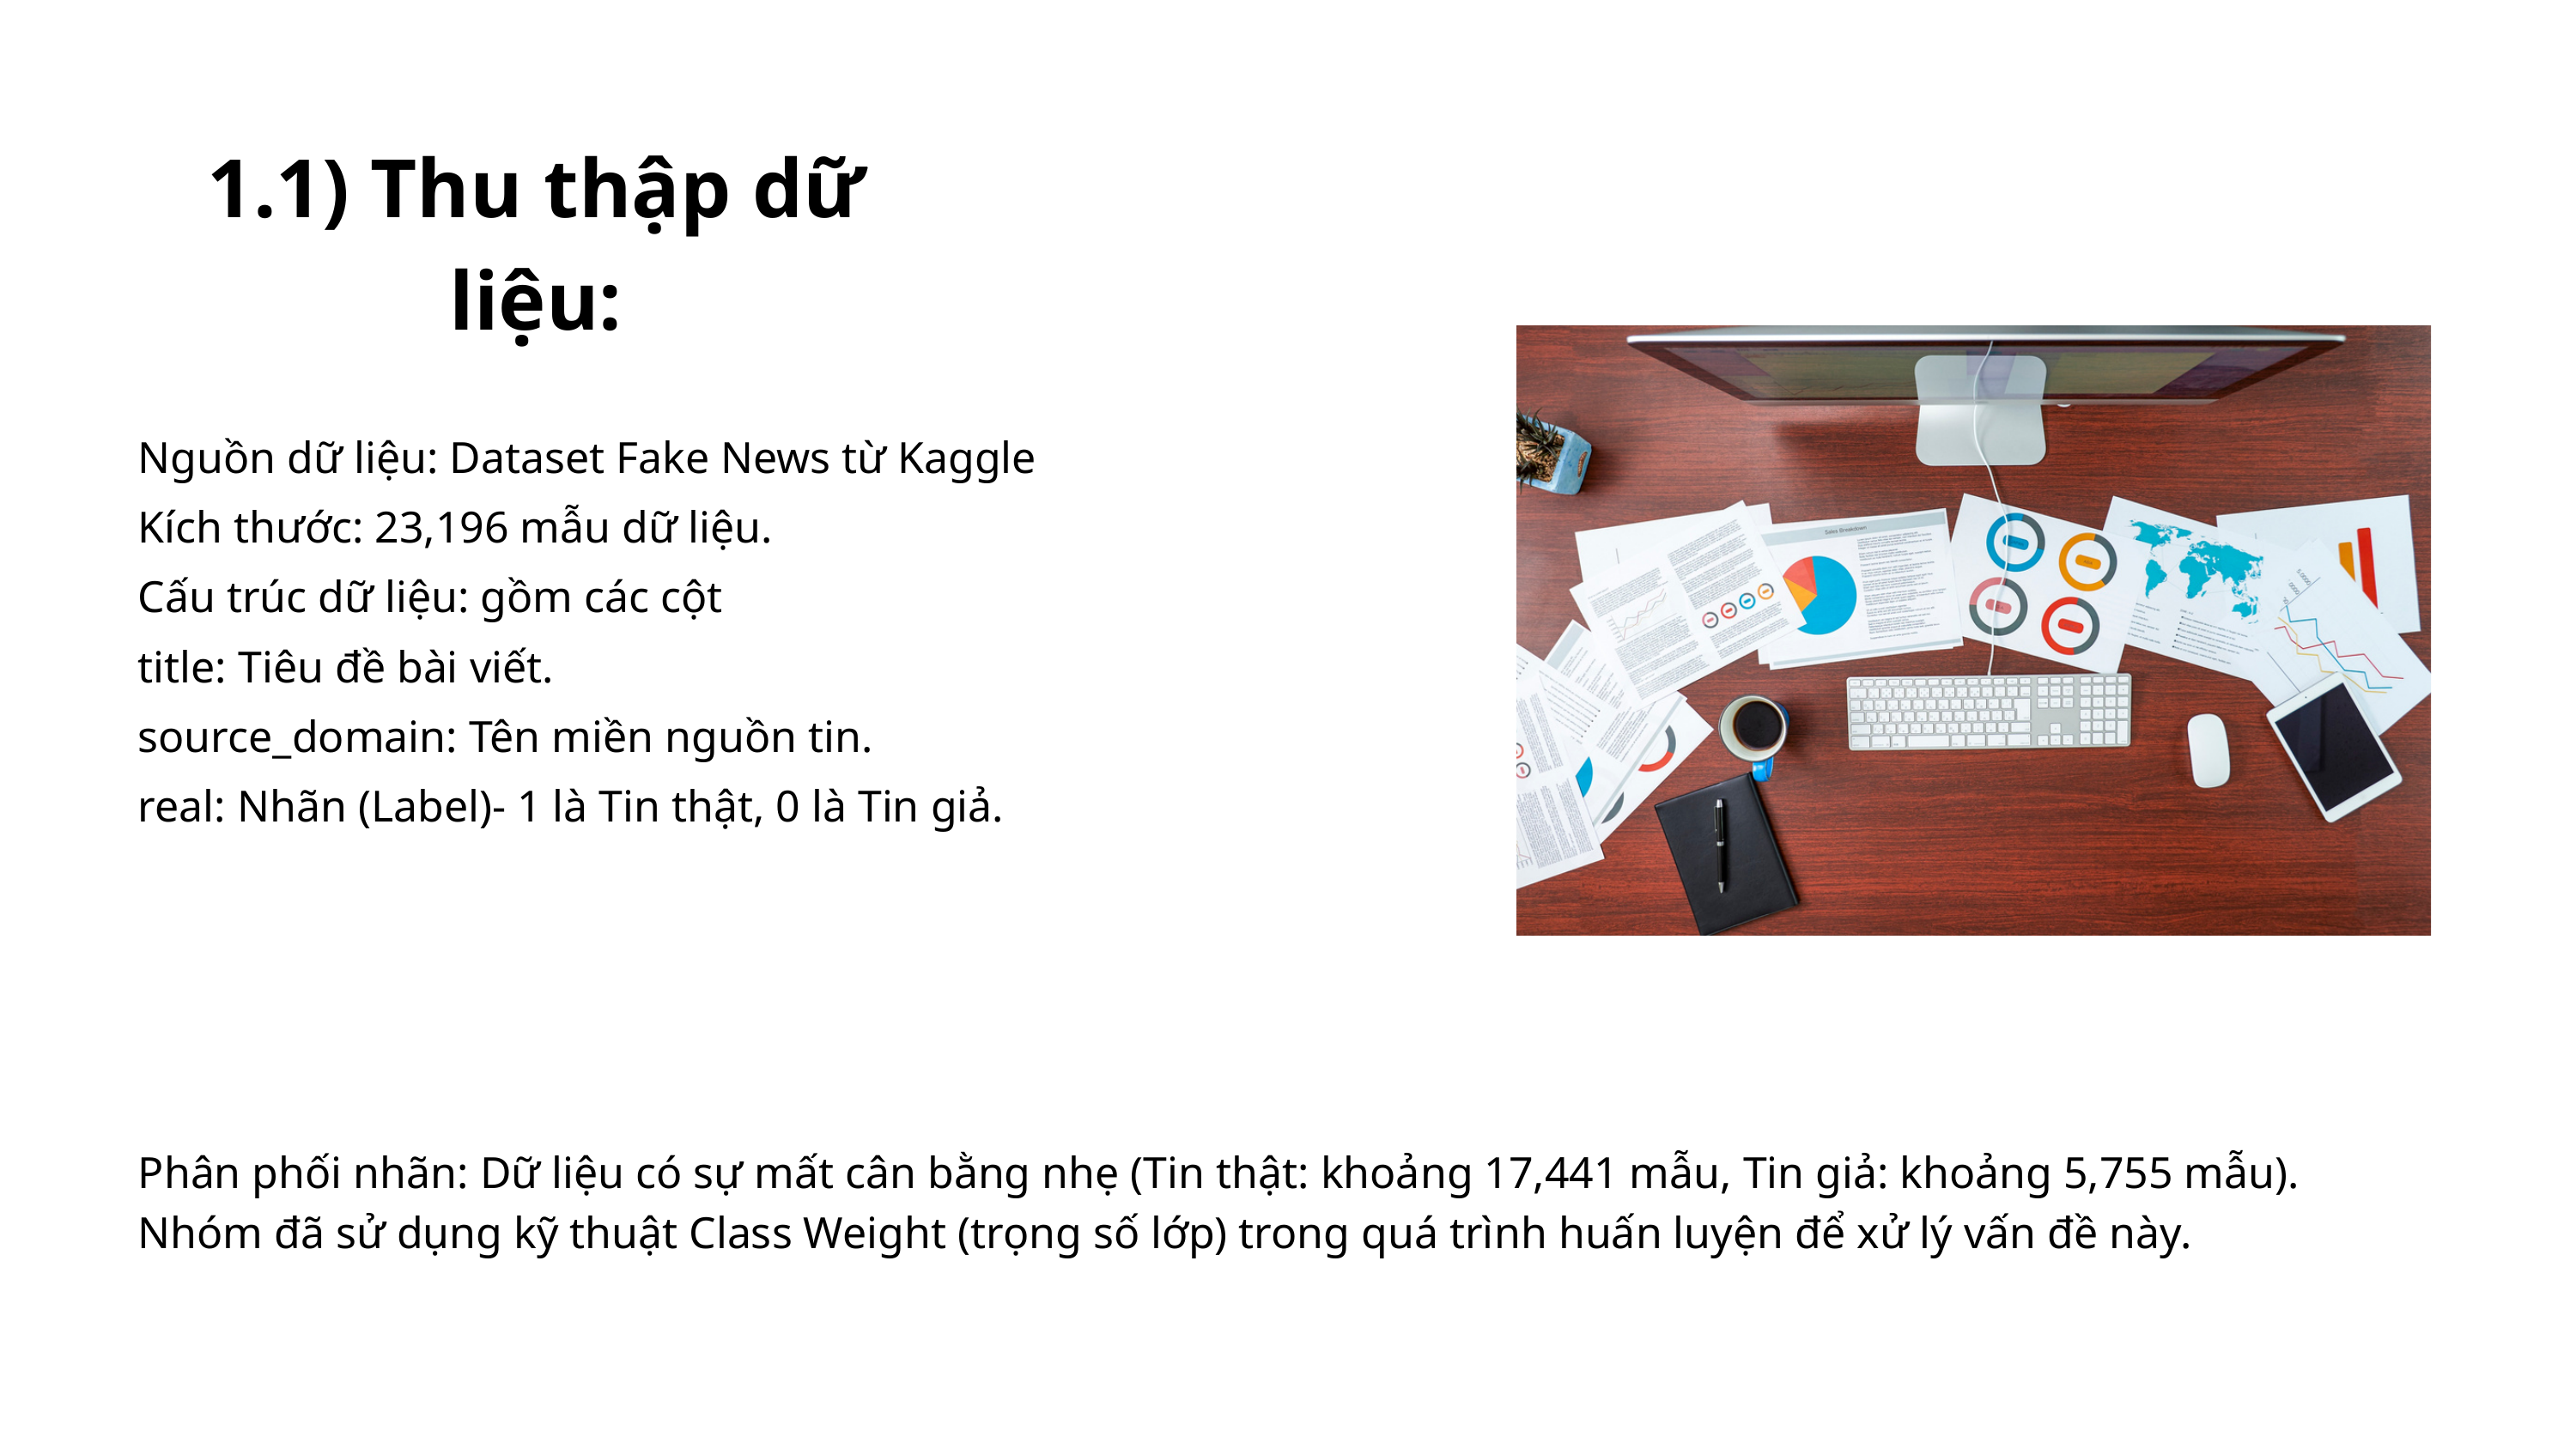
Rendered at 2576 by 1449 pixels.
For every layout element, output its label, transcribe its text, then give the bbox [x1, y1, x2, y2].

text_box 1.1) Thu thập dữ liệu: [144, 120, 927, 346]
text_box Nguồn dữ liệu: Dataset Fake News từ Kaggle Kích thước: 23,196 mẫu dữ liệu. Cấu trúc dữ liệu: gồm các cột title: Tiêu đề bài viết. source_domain: Tên miền nguồn tin. real: Nhãn (Label)- 1 là Tin thật, 0 là Tin giả. [137, 412, 1230, 830]
text_box Phân phối nhãn: Dữ liệu có sự mất cân bằng nhẹ (Tin thật: khoảng 17,441 mẫu, Tin giả: khoảng 5,755 mẫu). Nhóm đã sử dụng kỹ thuật Class Weight (trọng số lớp) trong quá trình huấn luyện để xử lý vấn đề này. [137, 1137, 2432, 1258]
text_box [1516, 325, 2432, 936]
